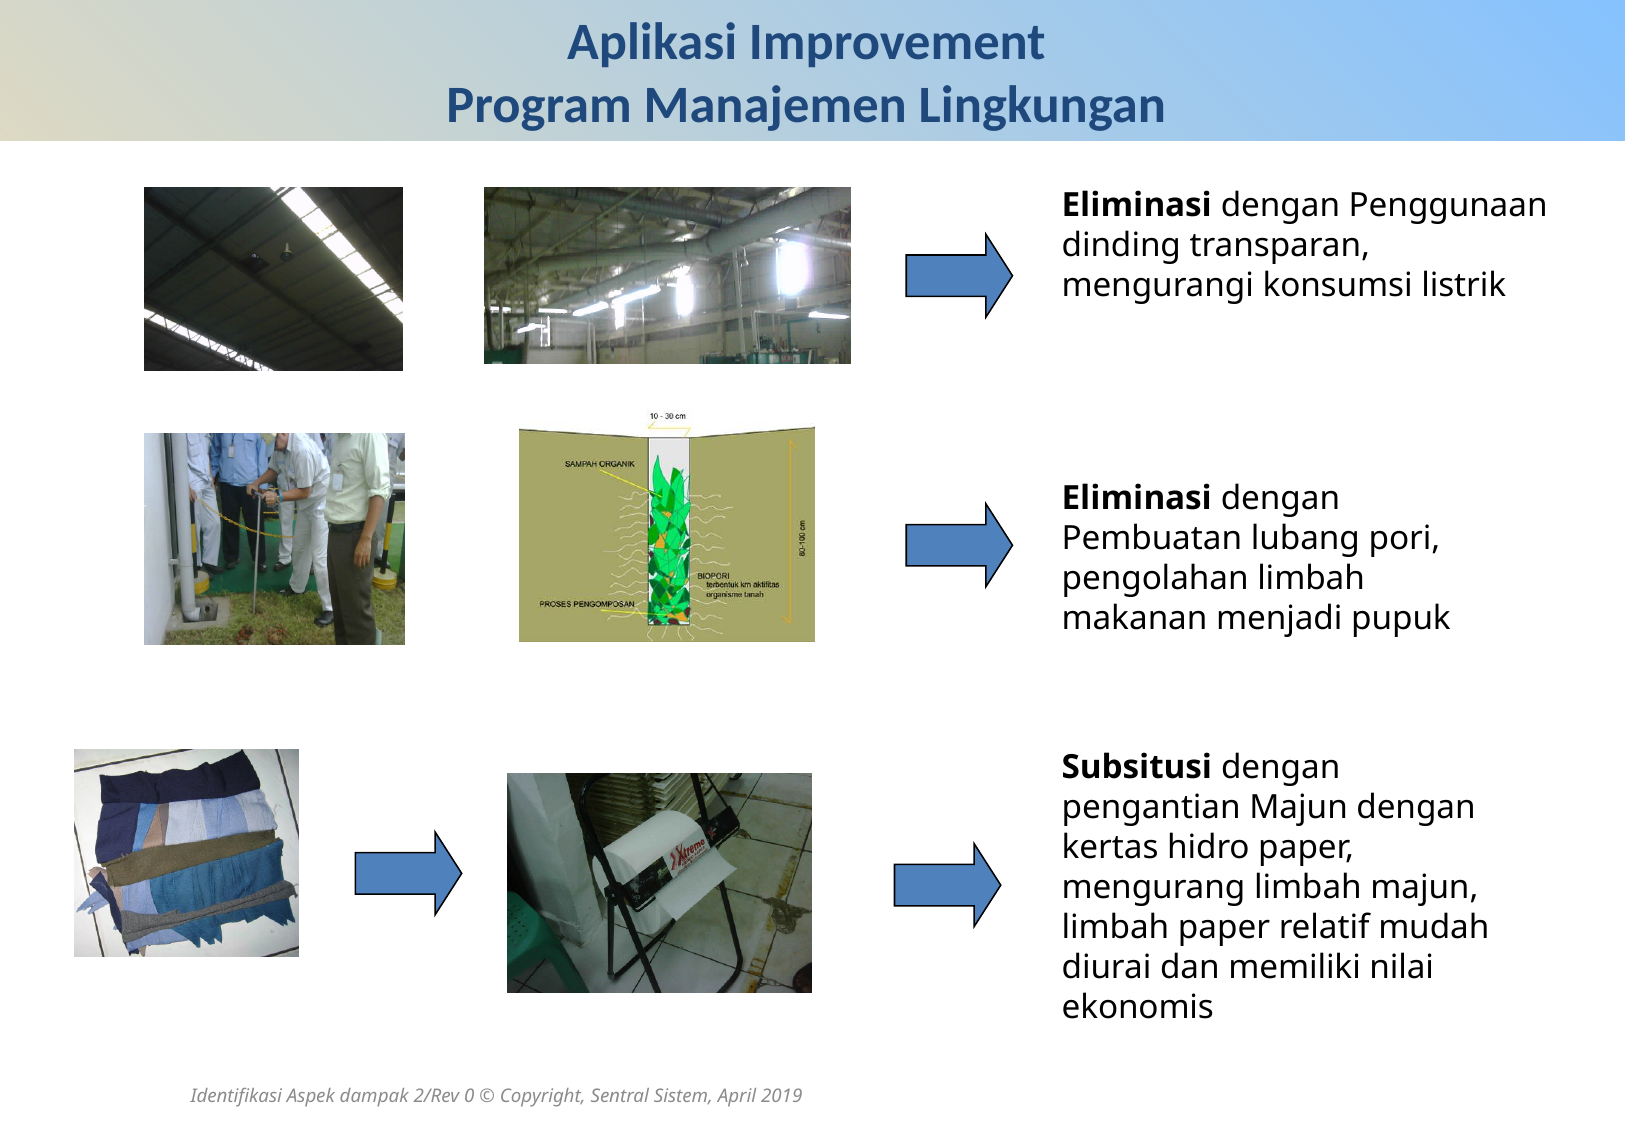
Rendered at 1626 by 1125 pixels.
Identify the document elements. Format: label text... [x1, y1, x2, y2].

picture [507, 773, 813, 993]
picture [519, 409, 816, 643]
text_box [906, 503, 1013, 587]
text_box [906, 234, 1013, 318]
text_box Aplikasi Improvement Program Manajemen Lingkungan [0, 0, 1625, 141]
picture [144, 433, 405, 645]
text_box Eliminasi dengan Pembuatan lubang pori, pengolahan limbah makanan menjadi pupuk [1046, 468, 1532, 660]
footer Identifikasi Aspek dampak 2/Rev 0 © Copyright, Sentral Sistem, April 2019 [15, 1065, 977, 1125]
text_box Eliminasi dengan Penggunaan dinding transparan, mengurangi konsumsi listrik [1046, 175, 1567, 377]
text_box Subsitusi dengan pengantian Majun dengan kertas hidro paper, mengurang limbah majun, limbah paper relatif mudah diurai dan memiliki nilai ekonomis [1046, 738, 1532, 1022]
picture [144, 187, 403, 371]
picture [484, 187, 851, 364]
picture [73, 749, 299, 957]
text_box [355, 831, 462, 915]
text_box [894, 843, 1001, 927]
